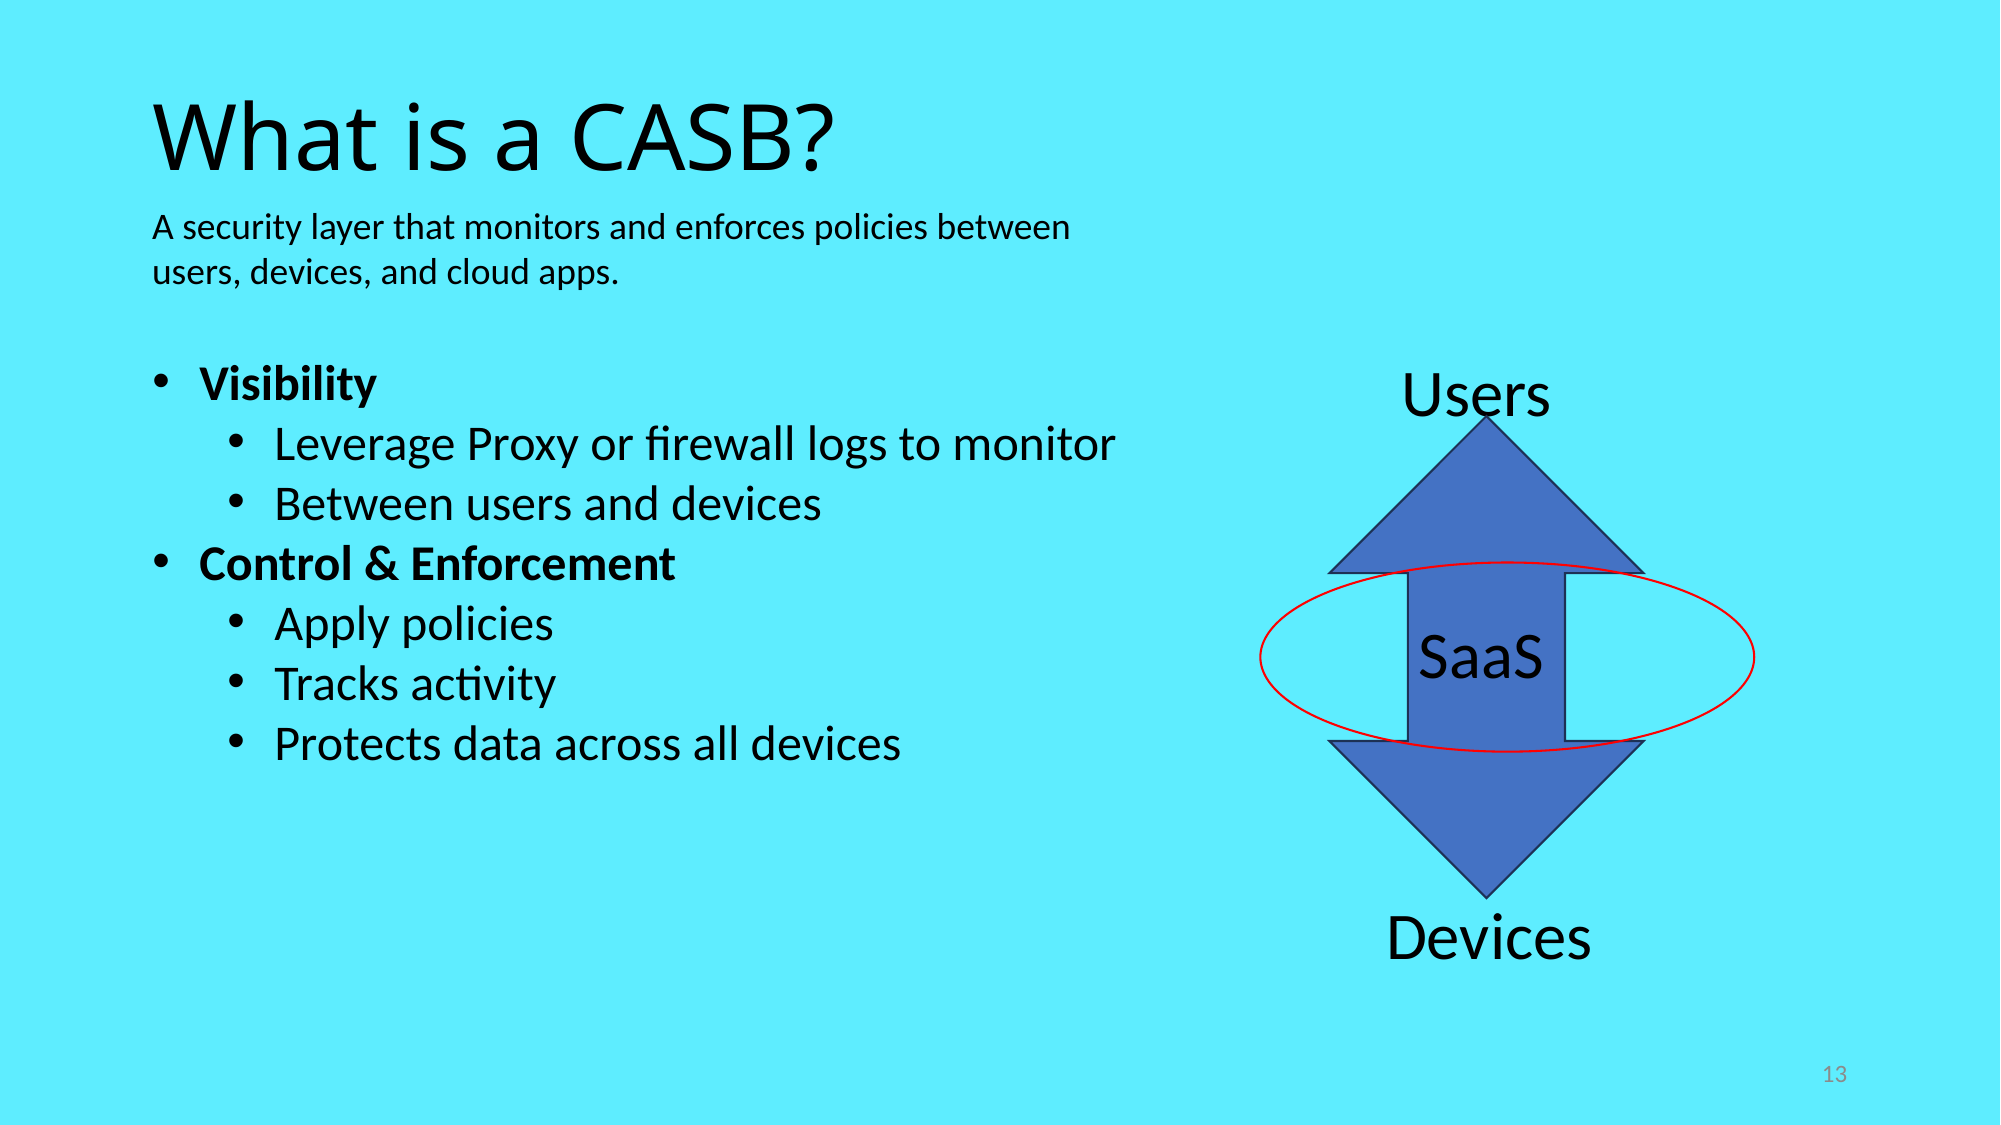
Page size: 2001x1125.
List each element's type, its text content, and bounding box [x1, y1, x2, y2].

text_box [1326, 739, 1647, 885]
slide_number 13 [1412, 1042, 1863, 1103]
text_box Users [1386, 342, 1663, 438]
text_box [1326, 414, 1647, 575]
text_box Visibility Leverage Proxy or firewall logs to monitor Between users and devices Control & Enforcement Apply policies Tracks activity Protects data across all devices [137, 342, 1229, 778]
title What is a CASB? [137, 32, 1863, 250]
text_box A security layer that monitors and enforces policies between users, devices, and cloud apps. [137, 194, 1138, 300]
text_box [1259, 561, 1756, 753]
text_box Devices [1371, 885, 1663, 981]
